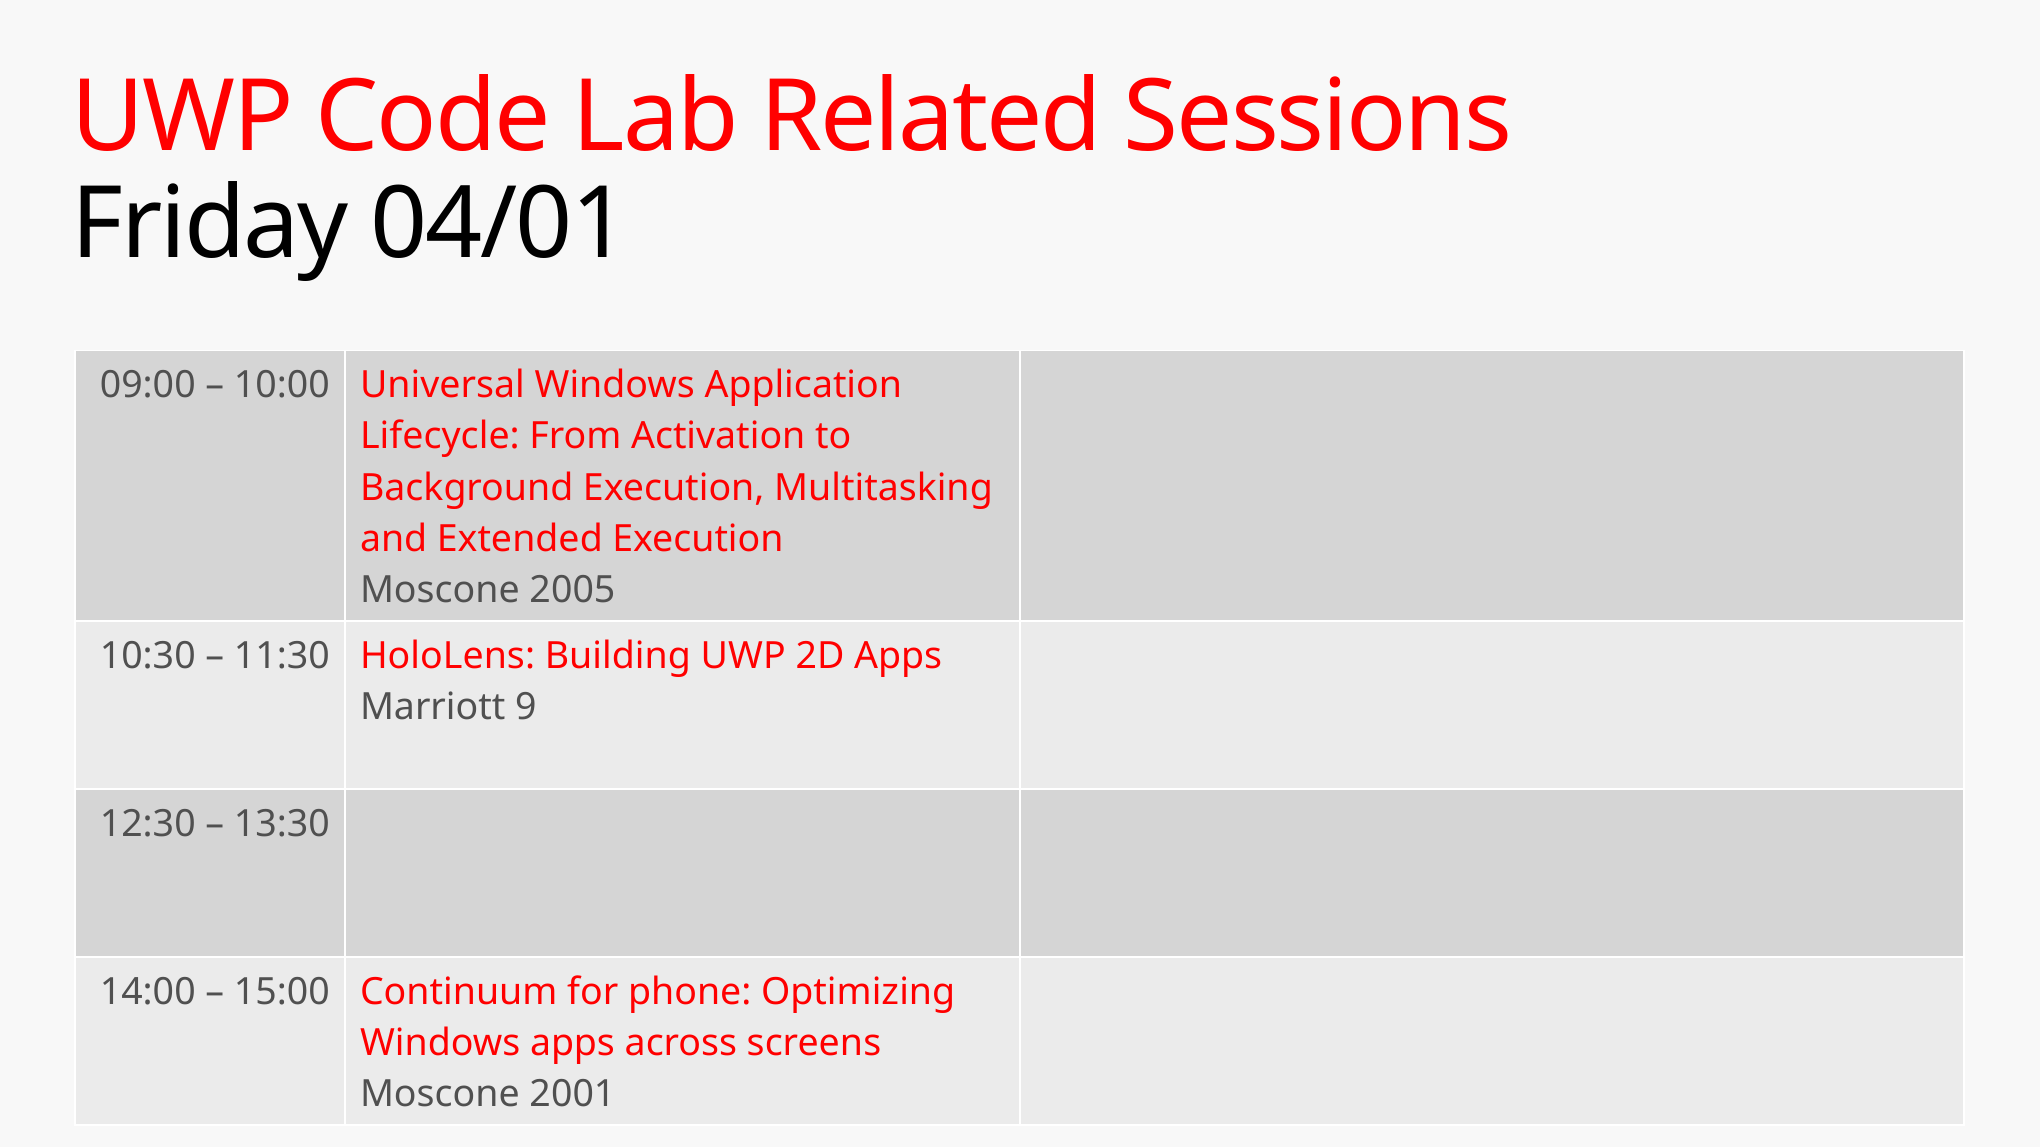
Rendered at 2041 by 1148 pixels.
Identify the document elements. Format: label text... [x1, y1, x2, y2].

title UWP Code Lab Related Sessions Friday 04/01 [47, 48, 1999, 200]
table_cell Continuum for phone: Optimizing Windows apps across screens Moscone 2001 [346, 958, 1019, 1124]
table_header [1021, 351, 1963, 620]
table_header 09:00 – 10:00 [76, 351, 344, 620]
table_cell [1021, 790, 1963, 956]
table_header Universal Windows Application Lifecycle: From Activation to Background Execution, Multitasking and Extended Execution Moscone 2005 [346, 351, 1019, 620]
table_cell 14:00 – 15:00 [76, 958, 344, 1124]
table_cell [1021, 622, 1963, 788]
table_cell 12:30 – 13:30 [76, 790, 344, 956]
table_cell [346, 790, 1019, 956]
table_cell HoloLens: Building UWP 2D Apps Marriott 9 [346, 622, 1019, 788]
table_cell [1021, 958, 1963, 1124]
table_cell 10:30 – 11:30 [76, 622, 344, 788]
